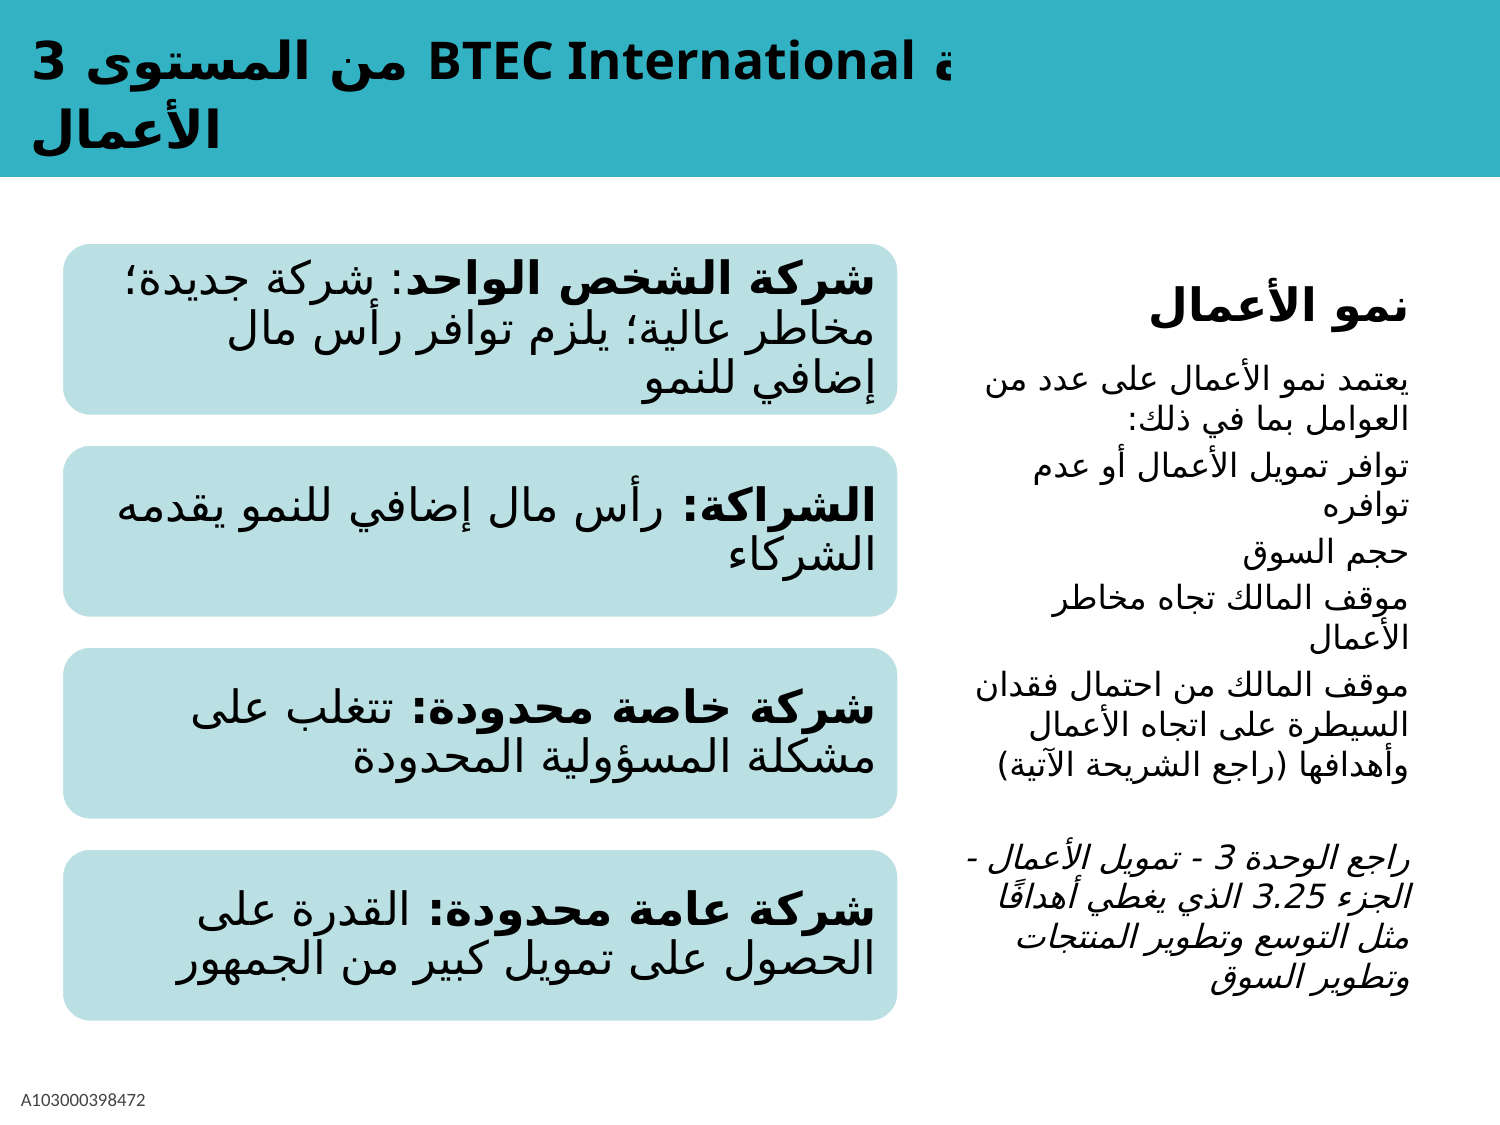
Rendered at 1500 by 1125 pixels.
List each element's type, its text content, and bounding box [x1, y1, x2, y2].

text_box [60, 239, 900, 1026]
picture [0, 0, 1500, 177]
title نمو الأعمال [931, 196, 1425, 339]
text_box A103000398472 [5, 1083, 183, 1119]
text_box يعتمد نمو الأعمال على عدد من العوامل بما في ذلك: توافر تمويل الأعمال أو عدم توافره حجم السوق موقف المالك تجاه مخاطر الأعمال موقف المالك من احتمال فقدان السيطرة على اتجاه الأعمال وأهدافها (راجع الشريحة الآتية) راجع الوحدة 3 - تمويل الأعمال - الجزء 3.25 الذي يغطي أهدافًا مثل التوسع وتطوير المنتجات وتطوير السوق [931, 349, 1425, 1005]
